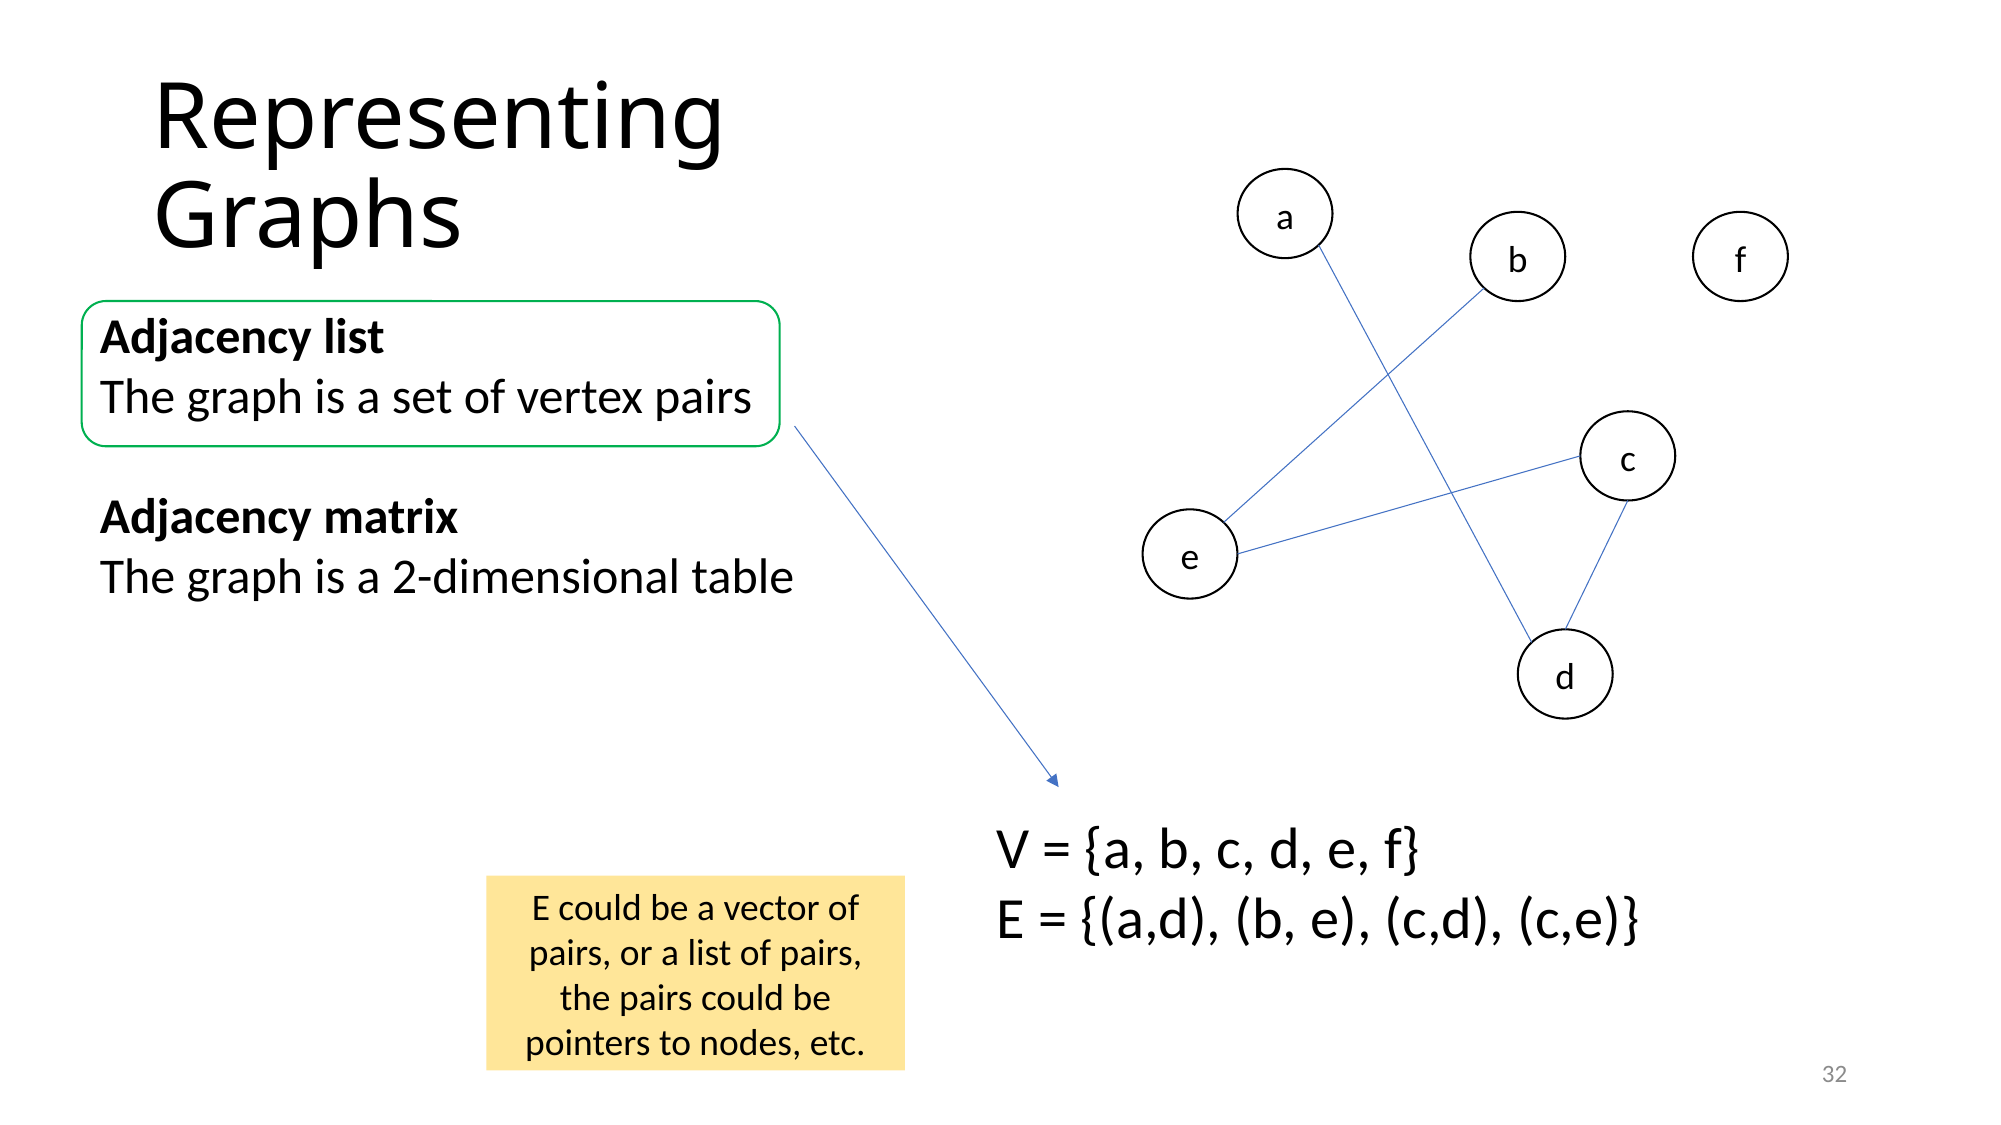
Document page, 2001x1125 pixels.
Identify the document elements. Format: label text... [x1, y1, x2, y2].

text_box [1517, 629, 1613, 719]
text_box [794, 425, 1059, 788]
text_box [1237, 168, 1333, 259]
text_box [1318, 554, 1532, 643]
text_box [1580, 411, 1676, 501]
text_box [1237, 455, 1581, 554]
slide_number 32 [1412, 1042, 1863, 1103]
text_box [1692, 211, 1788, 302]
title Representing Graphs [137, 59, 952, 278]
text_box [1142, 509, 1238, 599]
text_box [1223, 287, 1485, 523]
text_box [1318, 245, 1532, 455]
text_box E could be a vector of pairs, or a list of pairs, the pairs could be pointers to nodes, etc. [486, 875, 905, 1071]
text_box Adjacency list The graph is a set of vertex pairs Adjacency matrix The graph is a 2-dimensional table [85, 296, 810, 611]
text_box V = {a, b, c, d, e, f} E = {(a,d), (b, e), (c,d), (c,e)} [981, 802, 1656, 957]
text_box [1470, 211, 1566, 302]
text_box [80, 299, 781, 448]
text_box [1565, 500, 1628, 630]
